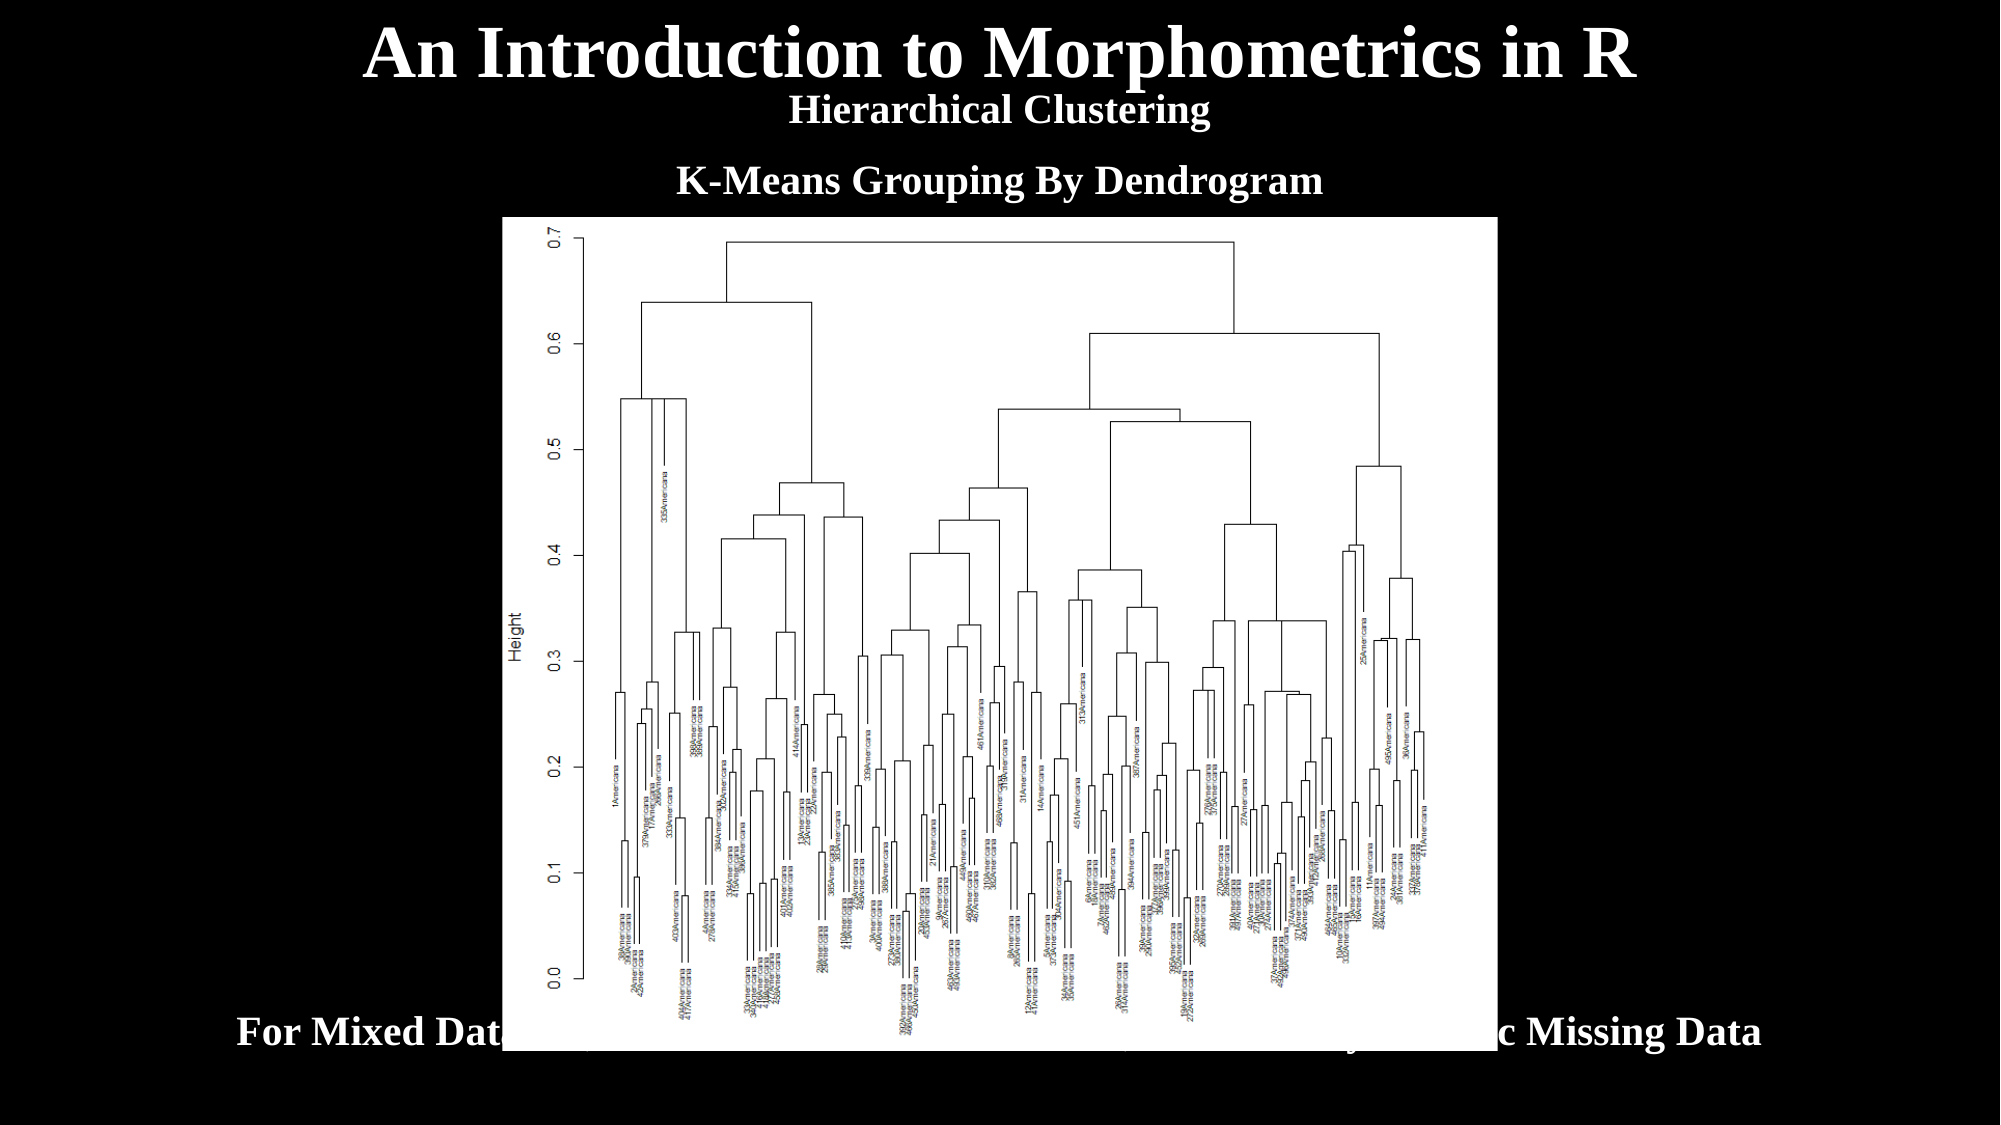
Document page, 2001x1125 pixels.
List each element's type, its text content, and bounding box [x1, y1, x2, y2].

picture [502, 217, 1498, 1051]
text_box An Introduction to Morphometrics in R [0, 0, 2000, 74]
text_box Hierarchical Clustering K-Means Grouping By Dendrogram For Mixed Datasets, from Unknown Distributions, with Non-Systematic Missing Data [0, 74, 2000, 1061]
